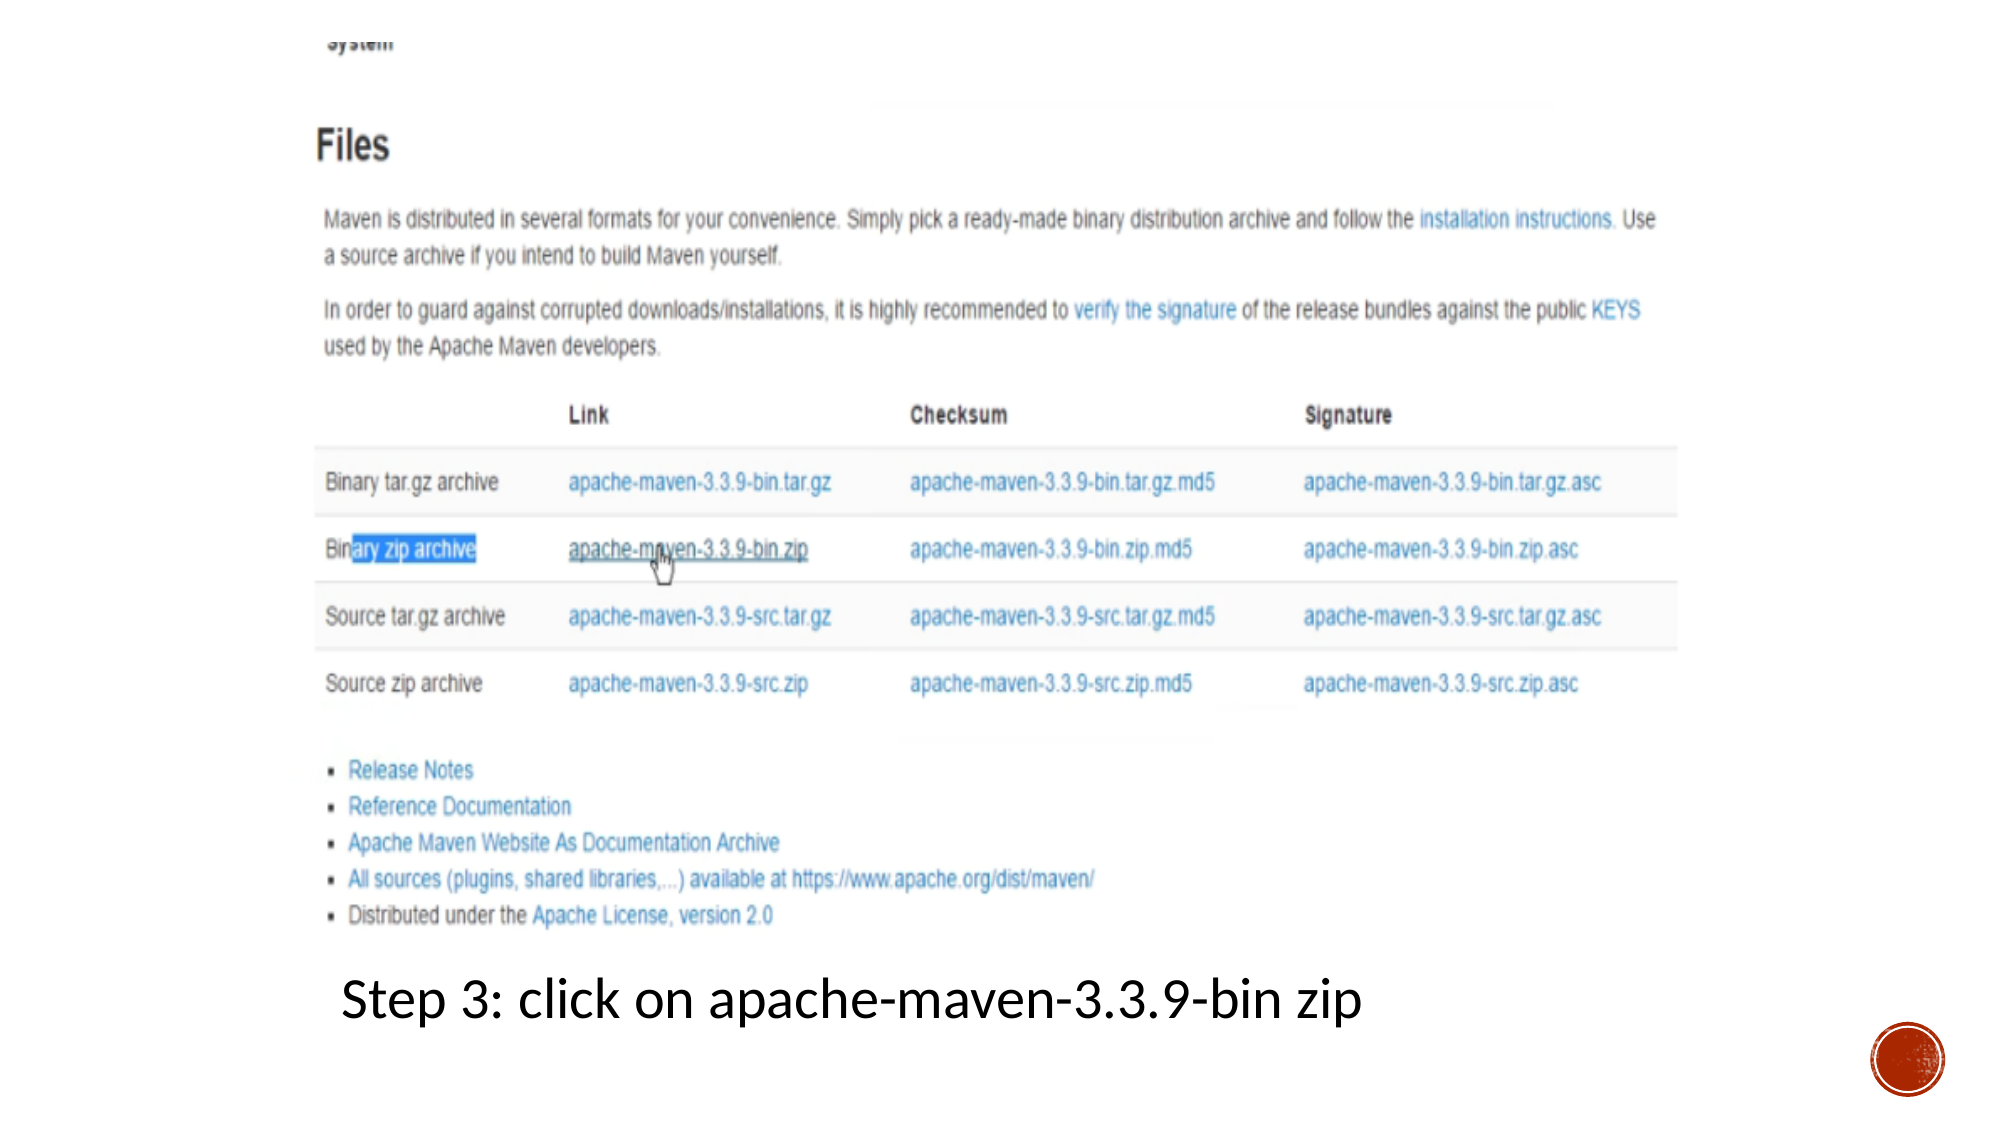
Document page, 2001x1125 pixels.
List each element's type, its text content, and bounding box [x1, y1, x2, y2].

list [290, 42, 1698, 953]
text_box Step 3: click on apache-maven-3.3.9-bin zip [326, 960, 1662, 1038]
picture [1870, 1021, 1946, 1097]
